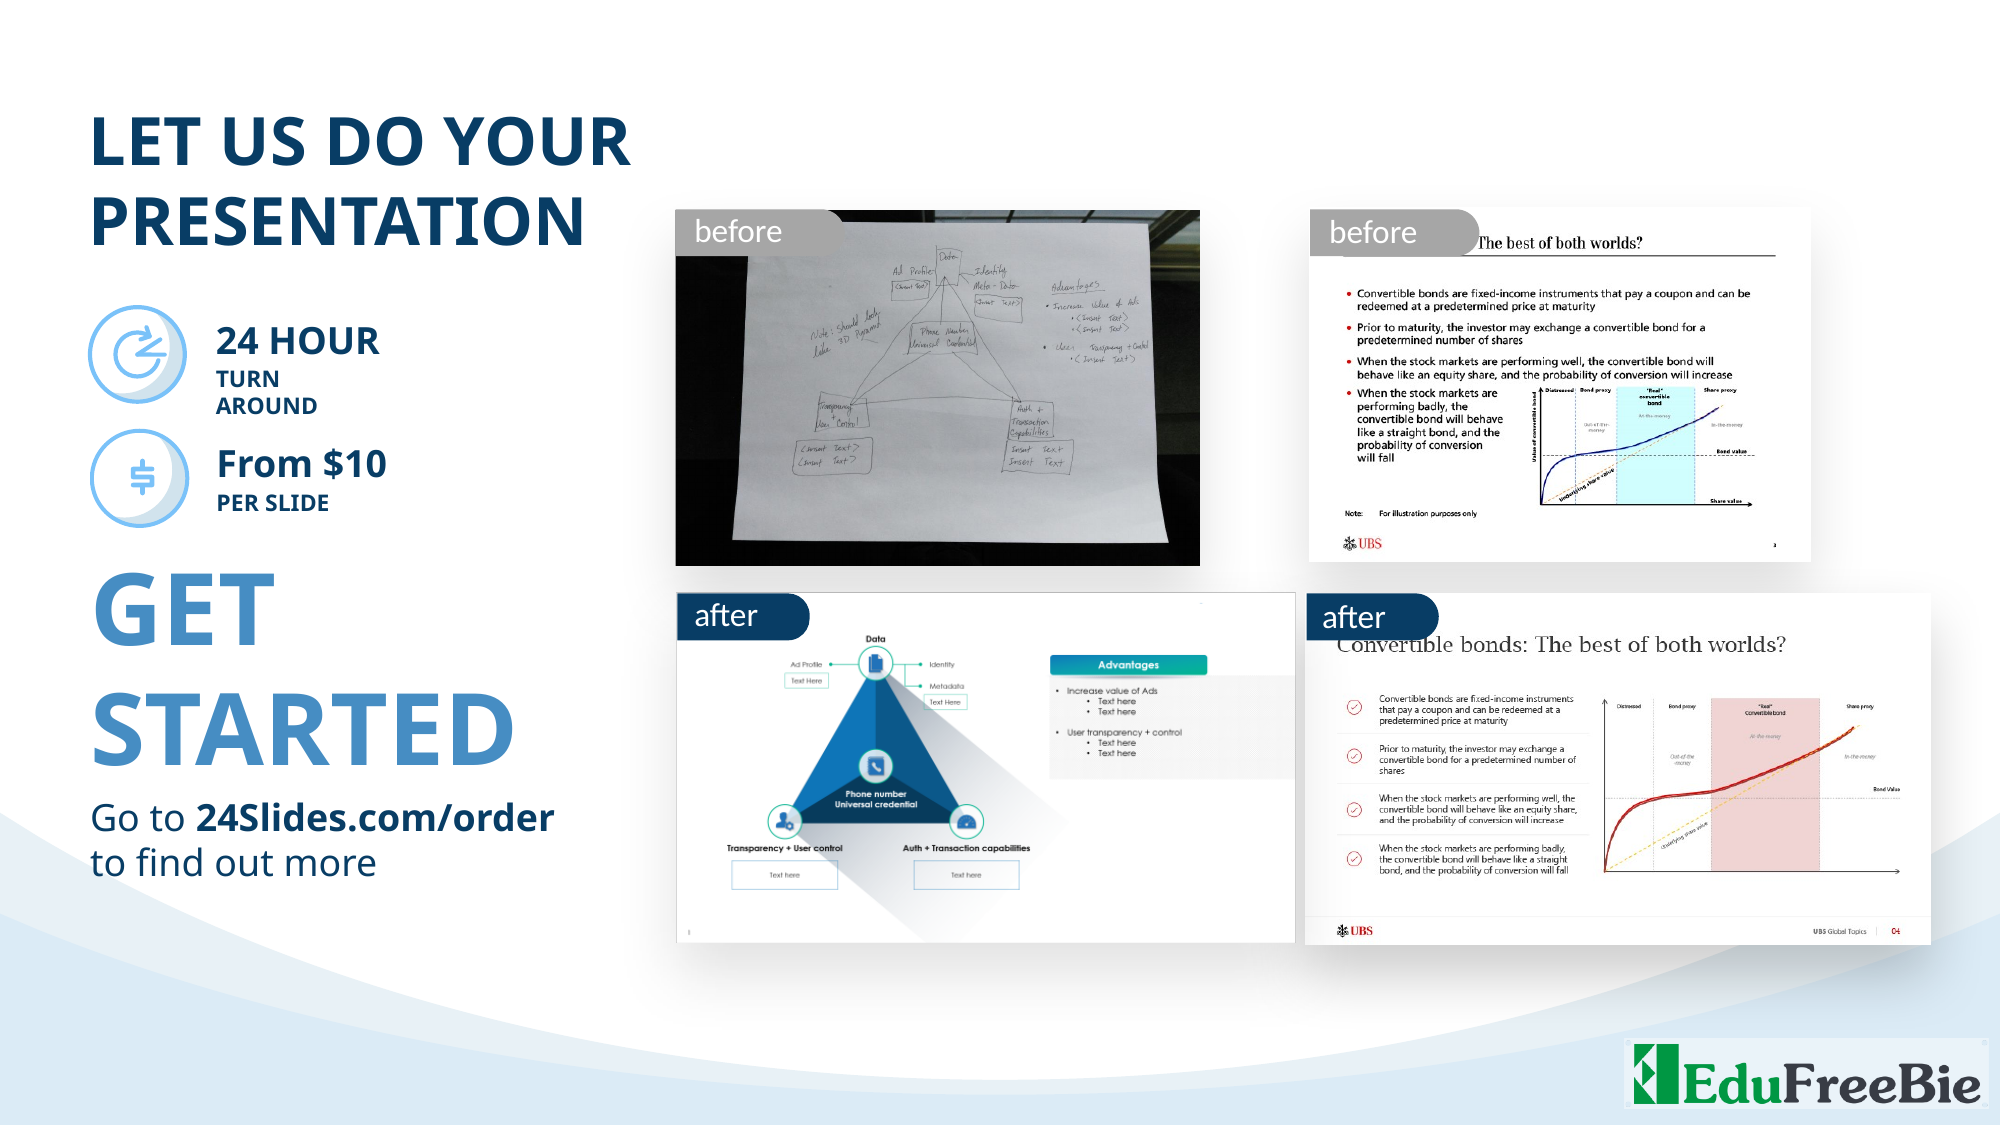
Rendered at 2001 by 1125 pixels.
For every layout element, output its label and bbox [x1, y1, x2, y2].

text_box [0, 812, 2000, 1125]
picture [1480, 207, 1811, 562]
text_box [88, 98, 1480, 885]
picture [612, 593, 1931, 1039]
picture [1614, 1038, 2000, 1109]
